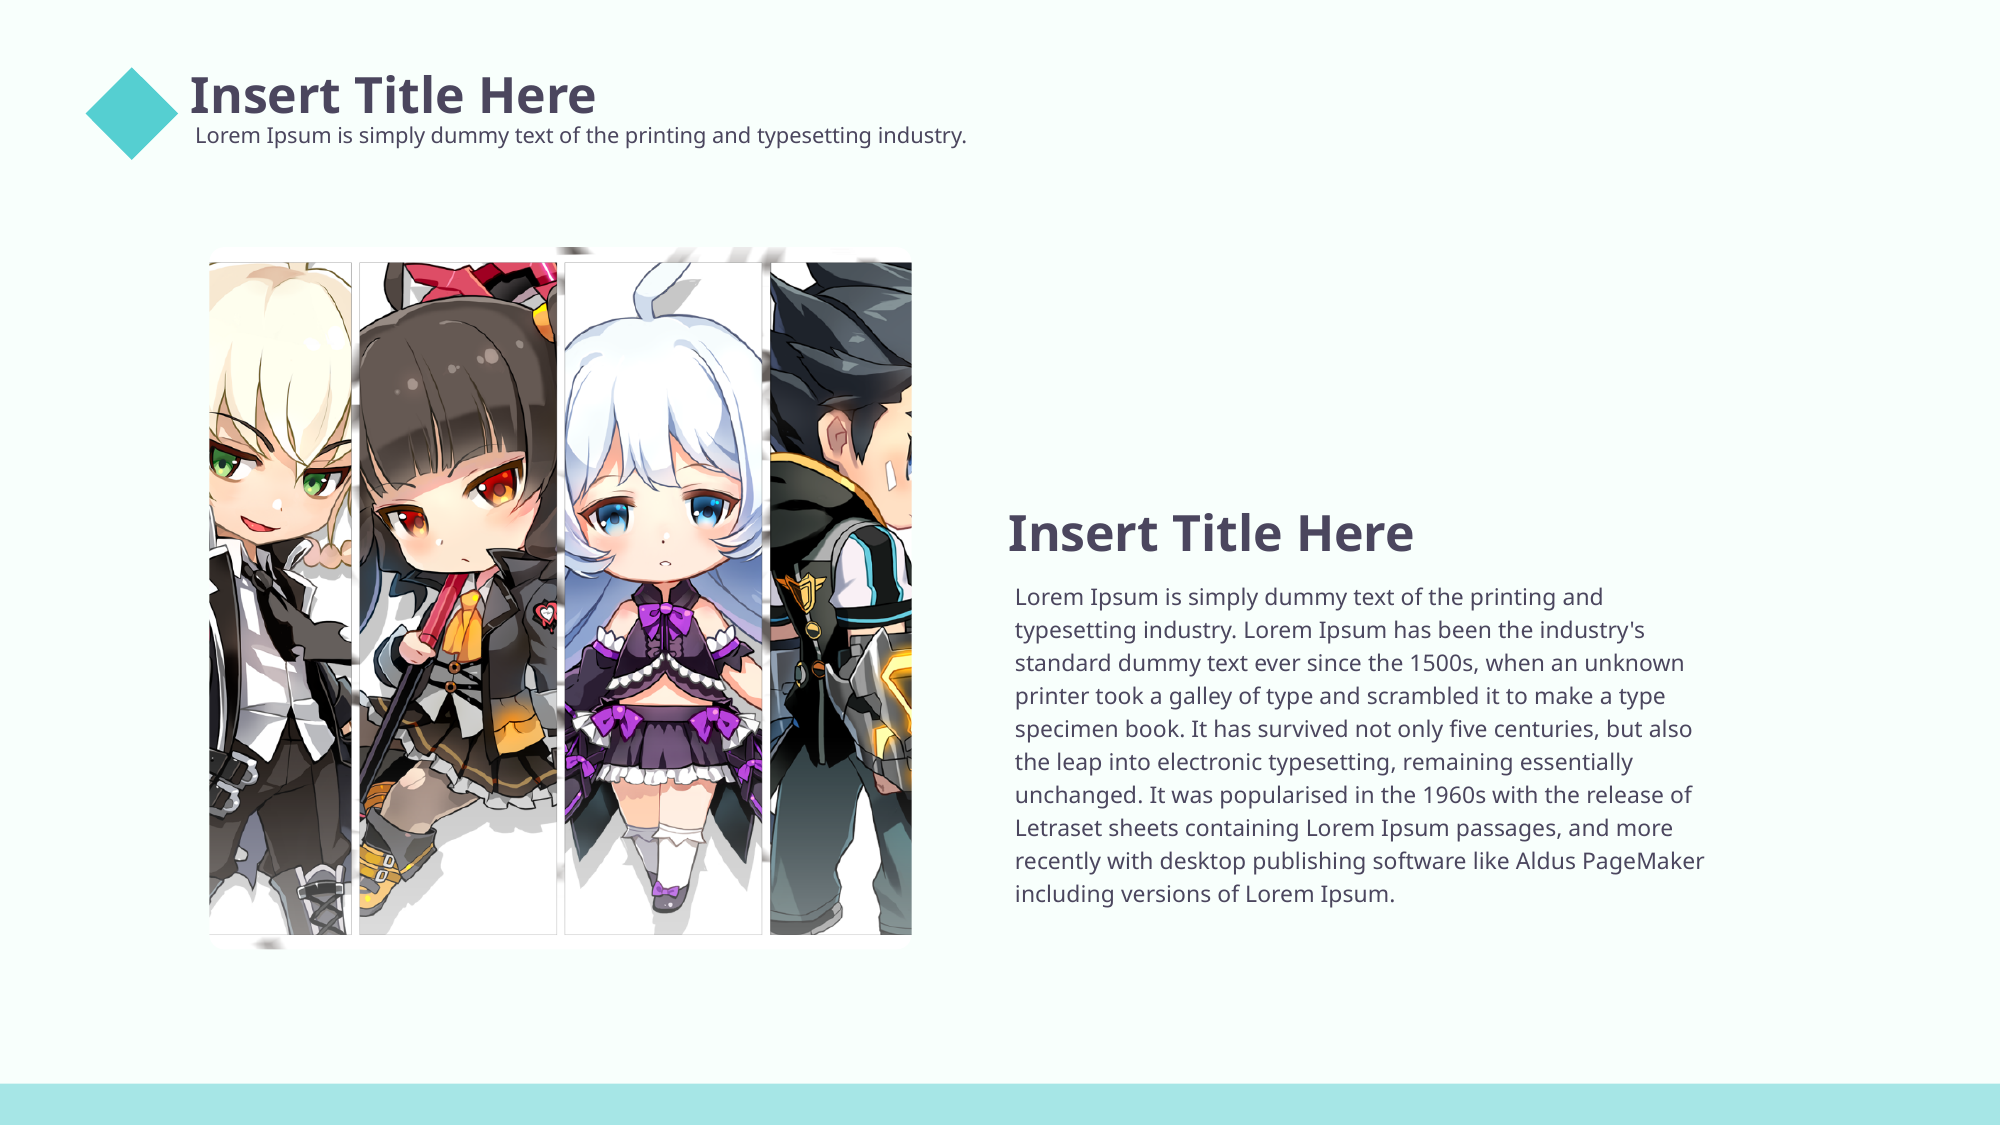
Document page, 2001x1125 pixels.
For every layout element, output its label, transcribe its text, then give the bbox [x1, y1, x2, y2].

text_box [85, 55, 982, 160]
text_box Lorem Ipsum is simply dummy text of the printing and typesetting industry. Lorem Ipsum has been the industry's standard dummy text ever since the 1500s, when an unknown printer took a galley of type and scrambled it to make a type specimen book. It has survived not only five centuries, but also the leap into electronic typesetting, remaining essentially unchanged. It was popularised in the 1960s with the release of Letraset sheets containing Lorem Ipsum passages, and more recently with desktop publishing software like Aldus PageMaker including versions of Lorem Ipsum. [999, 569, 1733, 915]
text_box Insert Title Here [993, 493, 1431, 569]
picture [209, 247, 912, 950]
